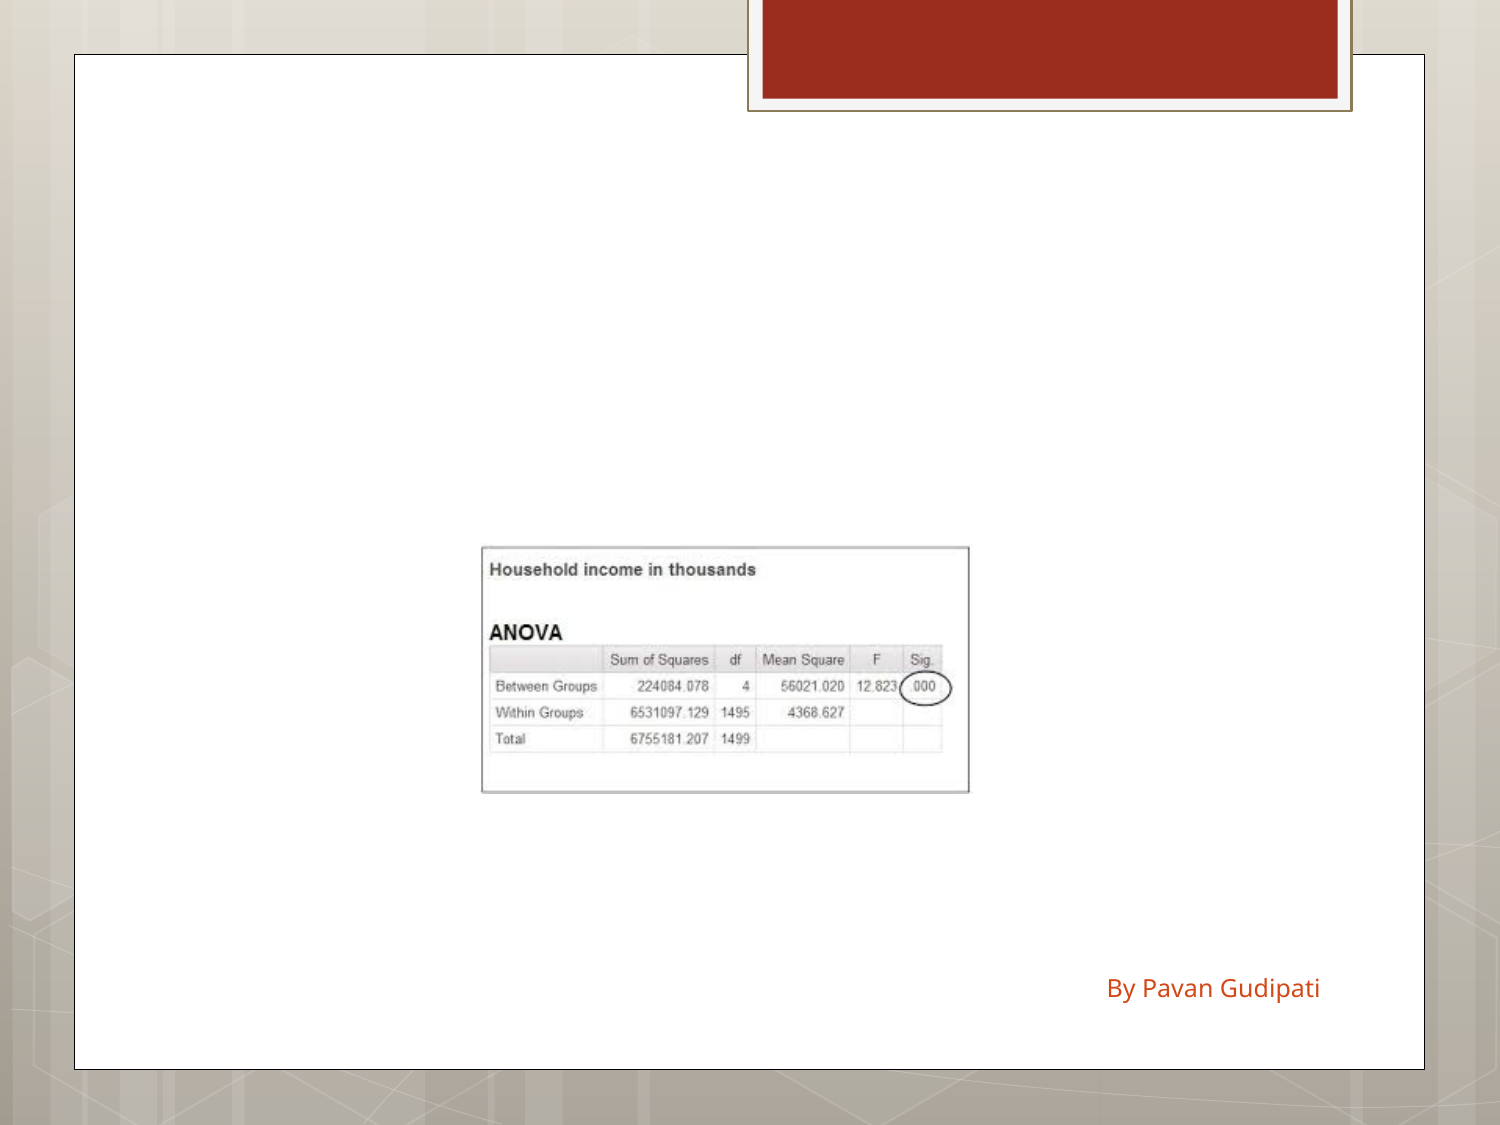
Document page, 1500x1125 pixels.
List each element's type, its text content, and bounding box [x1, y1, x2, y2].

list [480, 543, 974, 795]
footer By Pavan Gudipati [761, 960, 1336, 1020]
